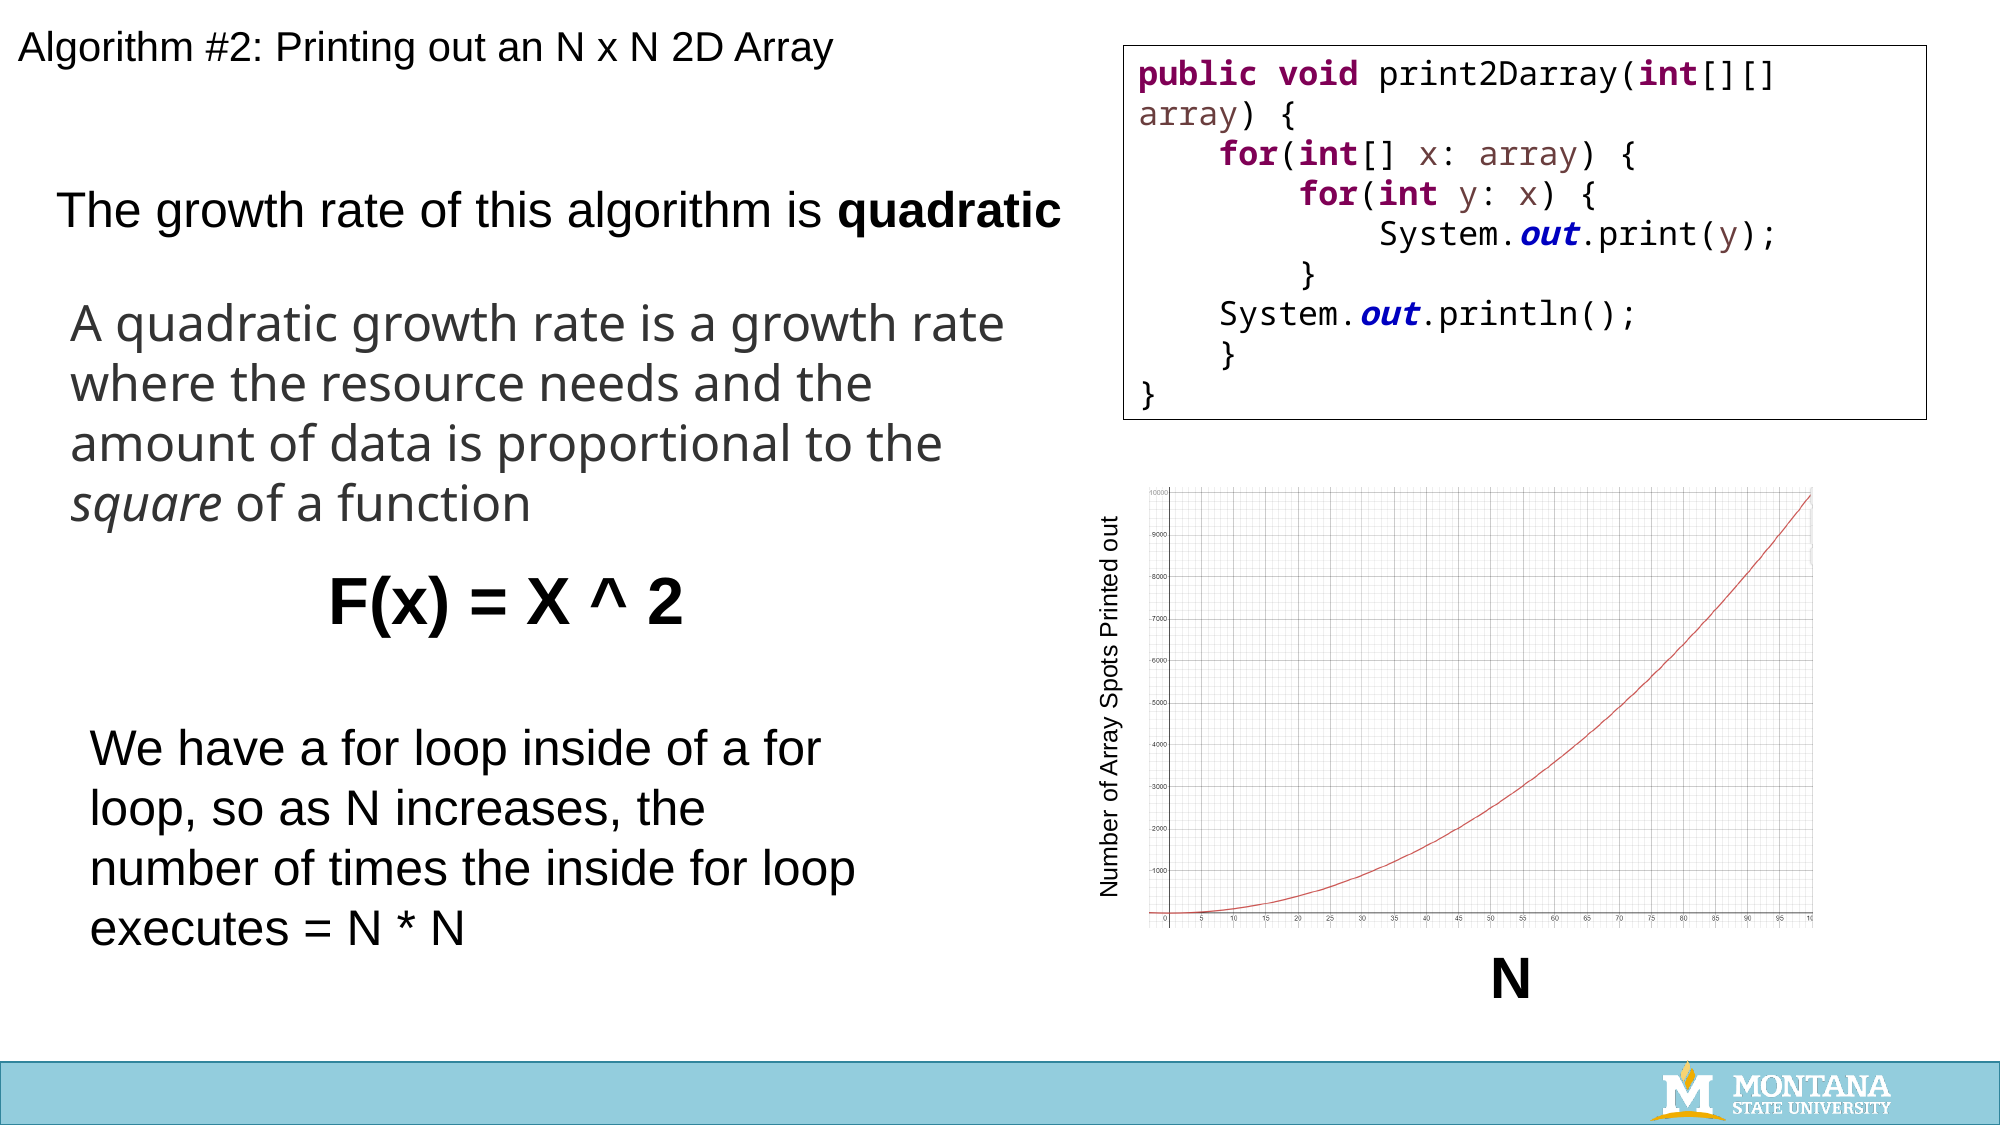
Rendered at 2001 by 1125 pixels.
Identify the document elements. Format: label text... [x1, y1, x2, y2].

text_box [0, 1060, 1647, 1125]
text_box Number of Array Spots Printed out [1084, 501, 1130, 914]
picture [1149, 487, 1813, 929]
text_box We have a for loop inside of a for loop, so as N increases, the number of times the inside for loop executes = N * N [74, 707, 894, 963]
picture [1649, 1060, 1892, 1122]
text_box public void print2Darray(int[][] array) { for(int[] x: array) { for(int y: x) { System.out.print(y); } System.out.println(); } } [1123, 45, 1927, 420]
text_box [1892, 1060, 2000, 1125]
text_box A quadratic growth rate is a growth rate where the resource needs and the amount of data is proportional to the square of a function [56, 284, 1063, 539]
text_box F(x) = X ^ 2 [314, 550, 700, 645]
text_box The growth rate of this algorithm is quadratic [41, 169, 1078, 245]
text_box N [1475, 936, 1548, 1018]
text_box Algorithm #2: Printing out an N x N 2D Array [3, 12, 850, 78]
